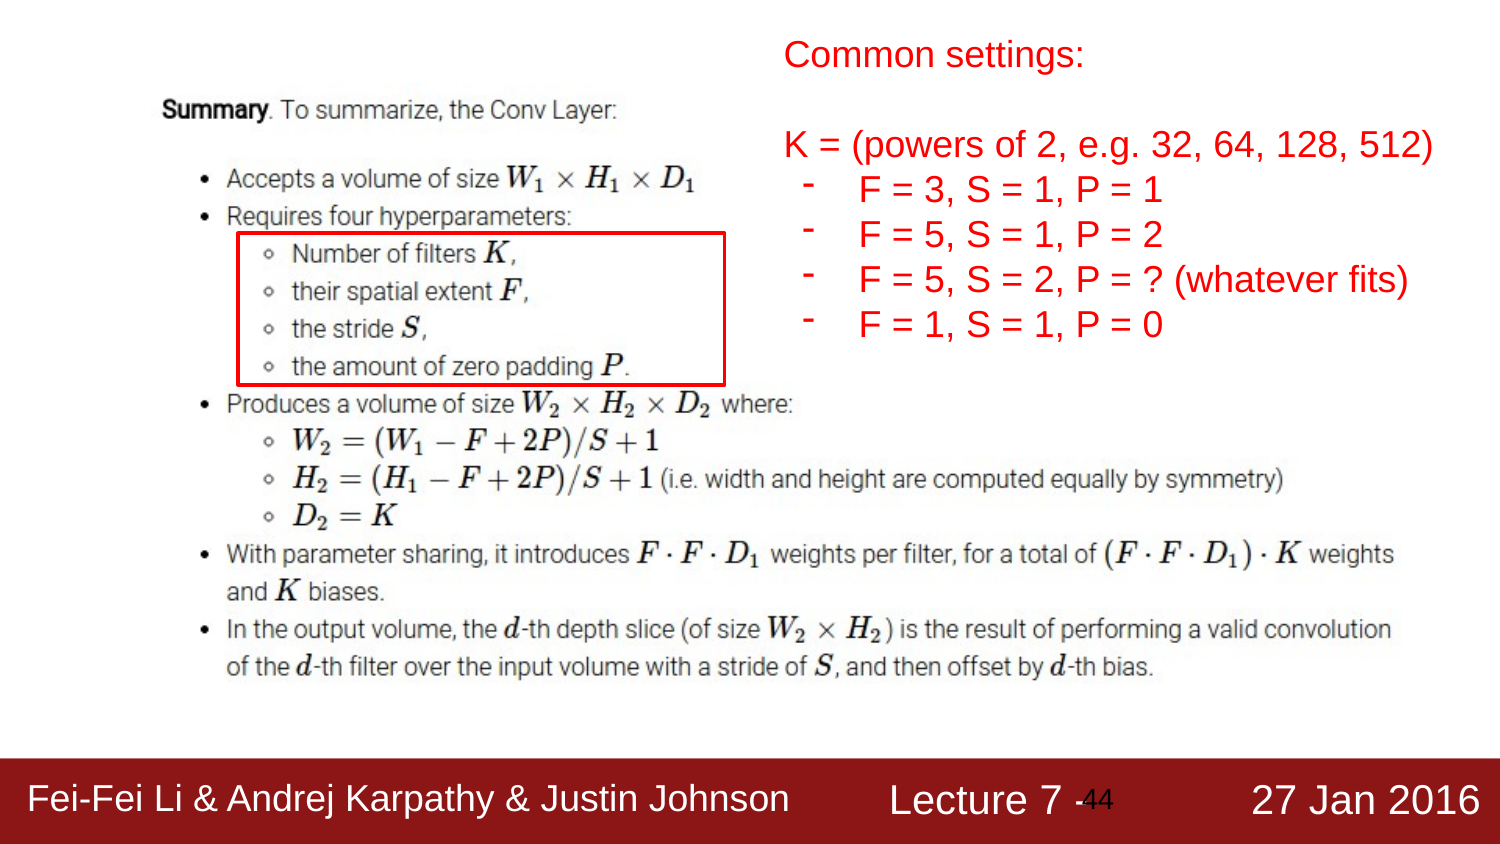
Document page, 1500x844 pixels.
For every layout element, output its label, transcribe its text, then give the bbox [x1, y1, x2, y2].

picture [150, 83, 1410, 693]
text_box Common settings: K = (powers of 2, e.g. 32, 64, 128, 512) F = 3, S = 1, P = 1 F = 5, S = 1, P = 2 F = 5, S = 2, P = ? (whatever fits) F = 1, S = 1, P = 0 [768, 14, 1500, 404]
slide_number ‹#› [1066, 765, 1157, 831]
